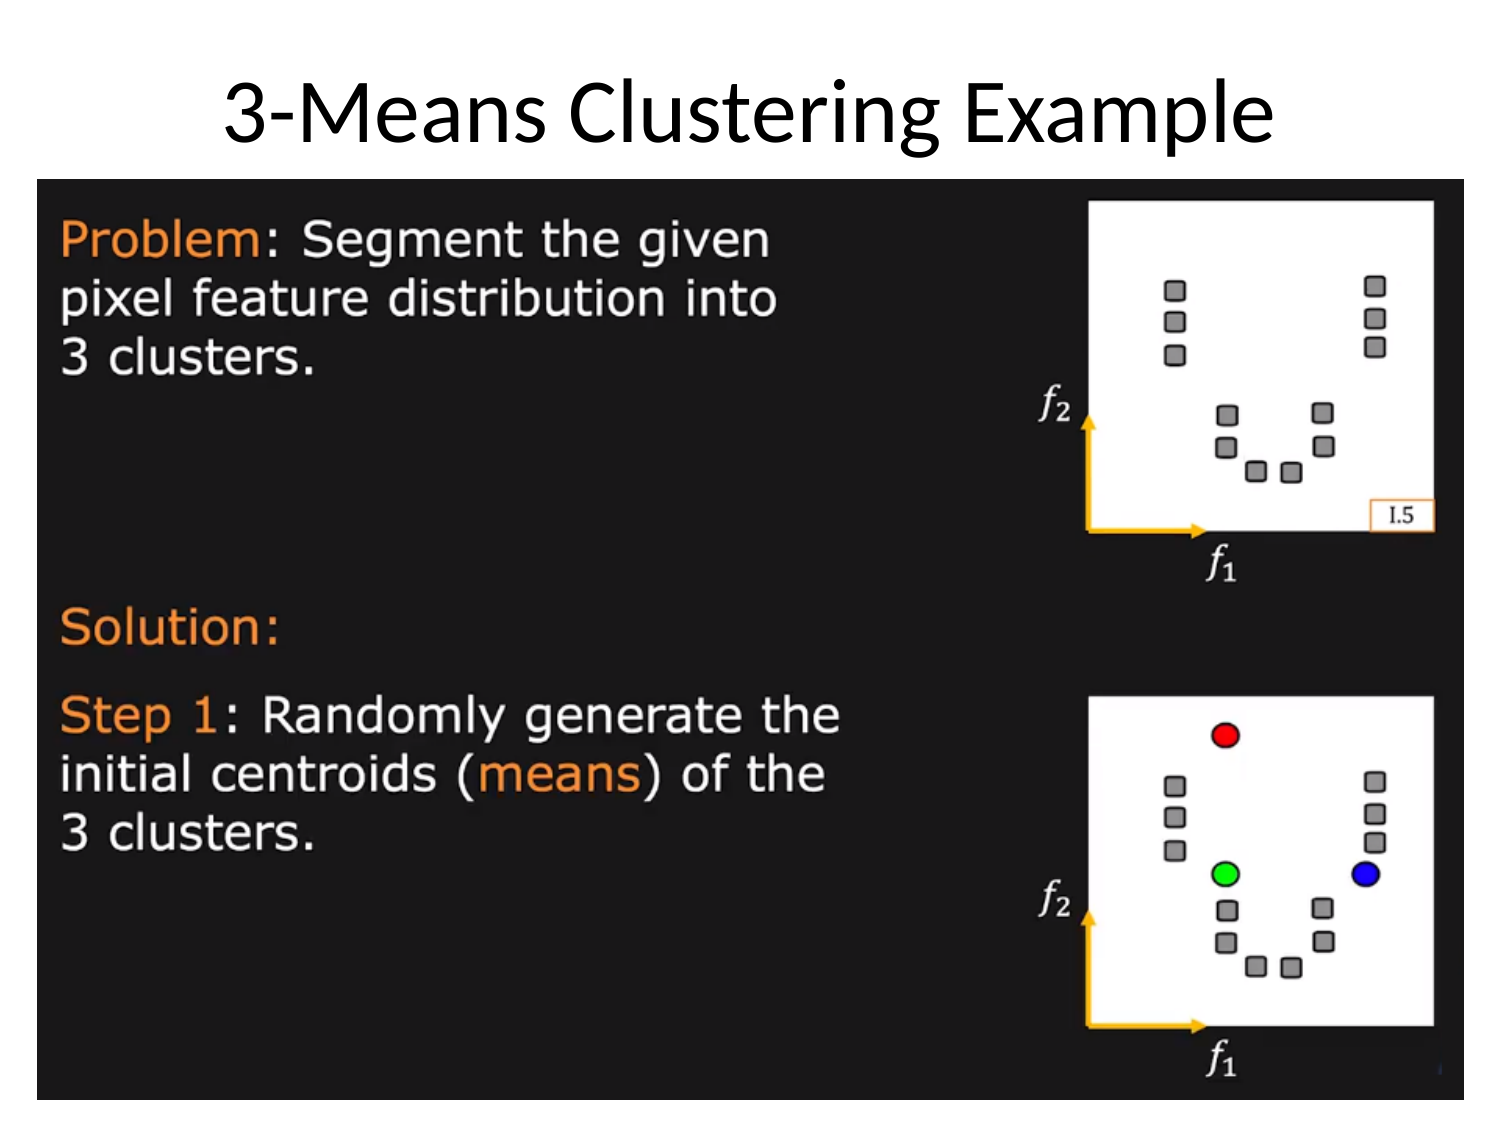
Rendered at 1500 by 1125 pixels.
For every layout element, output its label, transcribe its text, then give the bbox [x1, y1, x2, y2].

title 3-Means Clustering Example [75, 12, 1425, 178]
picture [37, 179, 1465, 1101]
